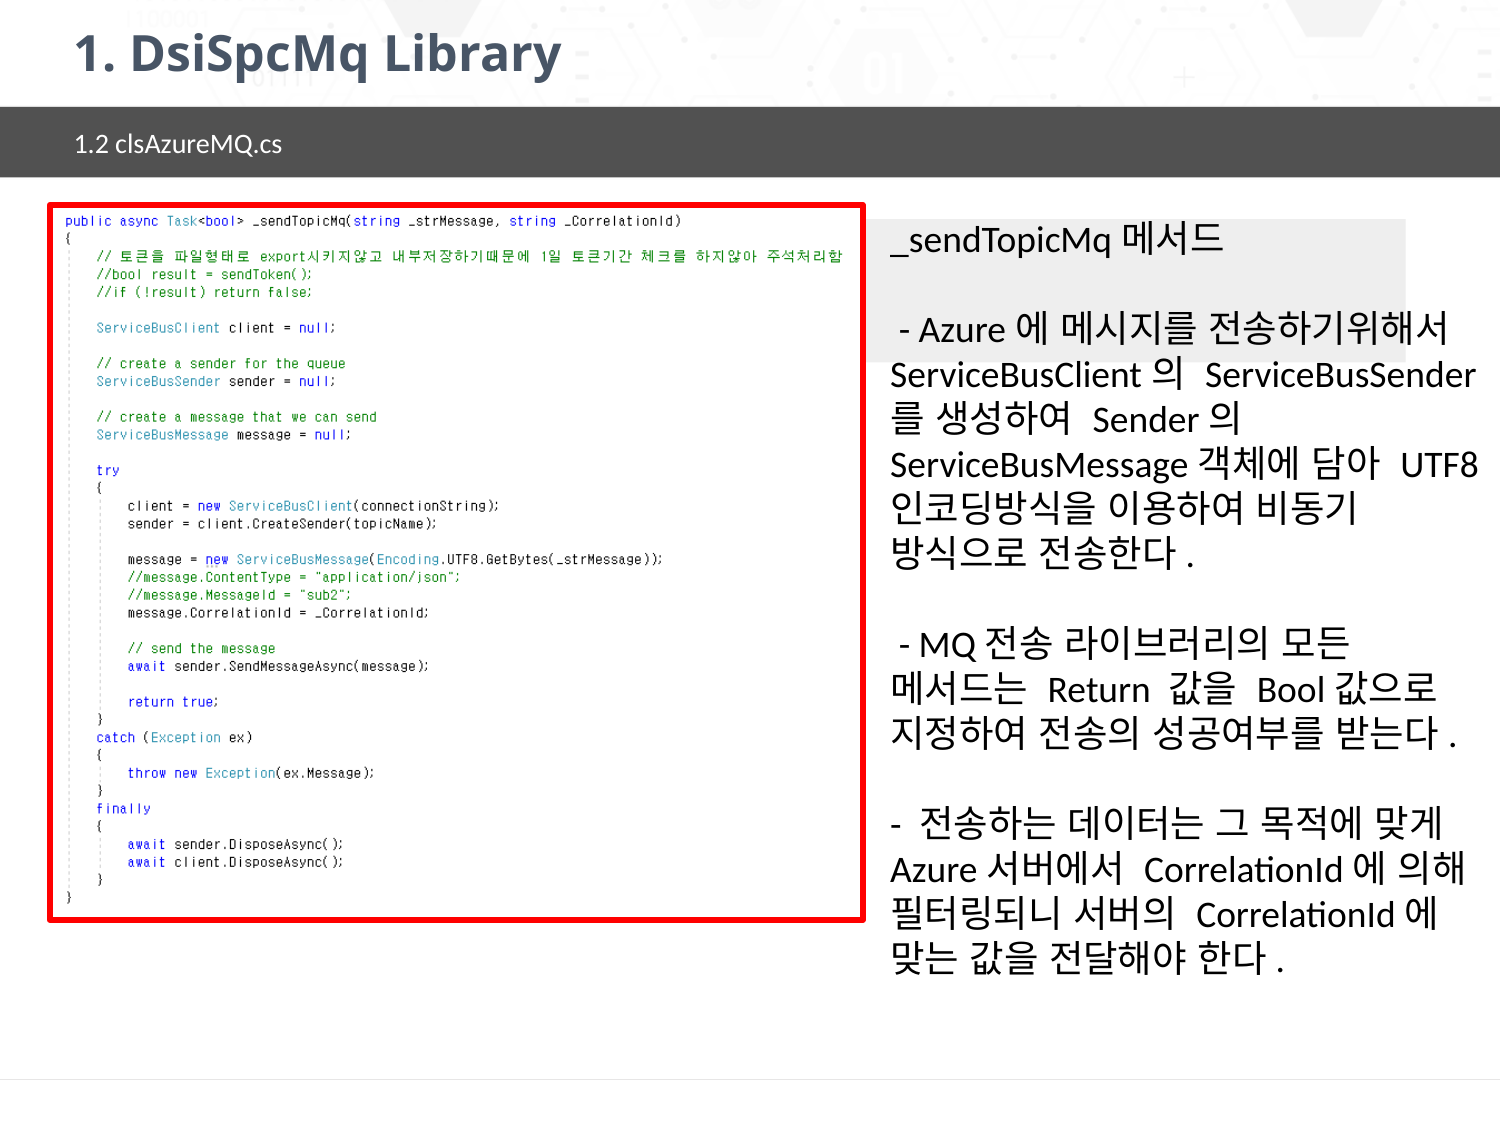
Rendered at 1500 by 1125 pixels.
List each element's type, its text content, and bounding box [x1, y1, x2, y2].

picture [53, 208, 860, 917]
text_box _sendTopicMq메서드 - Azure에 메시지를 전송하기위해서 ServiceBusClient의 ServiceBusSender를 생성하여 Sender의 ServiceBusMessage객체에 담아 UTF8 인코딩방식을 이용하여 비동기 방식으로 전송한다. - MQ전송 라이브러리의 모든 메서드는 Return 값을 Bool값으로 지정하여 전송의 성공여부를 받는다. - 전송하는 데이터는 그 목적에 맞게 Azure서버에서 CorrelationId에 의해 필터링되니 서버의 CorrelationId에 맞는 값을 전달해야 한다. [875, 207, 1500, 988]
picture [0, 0, 1500, 107]
list 1.2 clsAzureMQ.cs [73, 108, 1406, 180]
title 1. DsiSpcMq Library [73, 7, 1407, 104]
